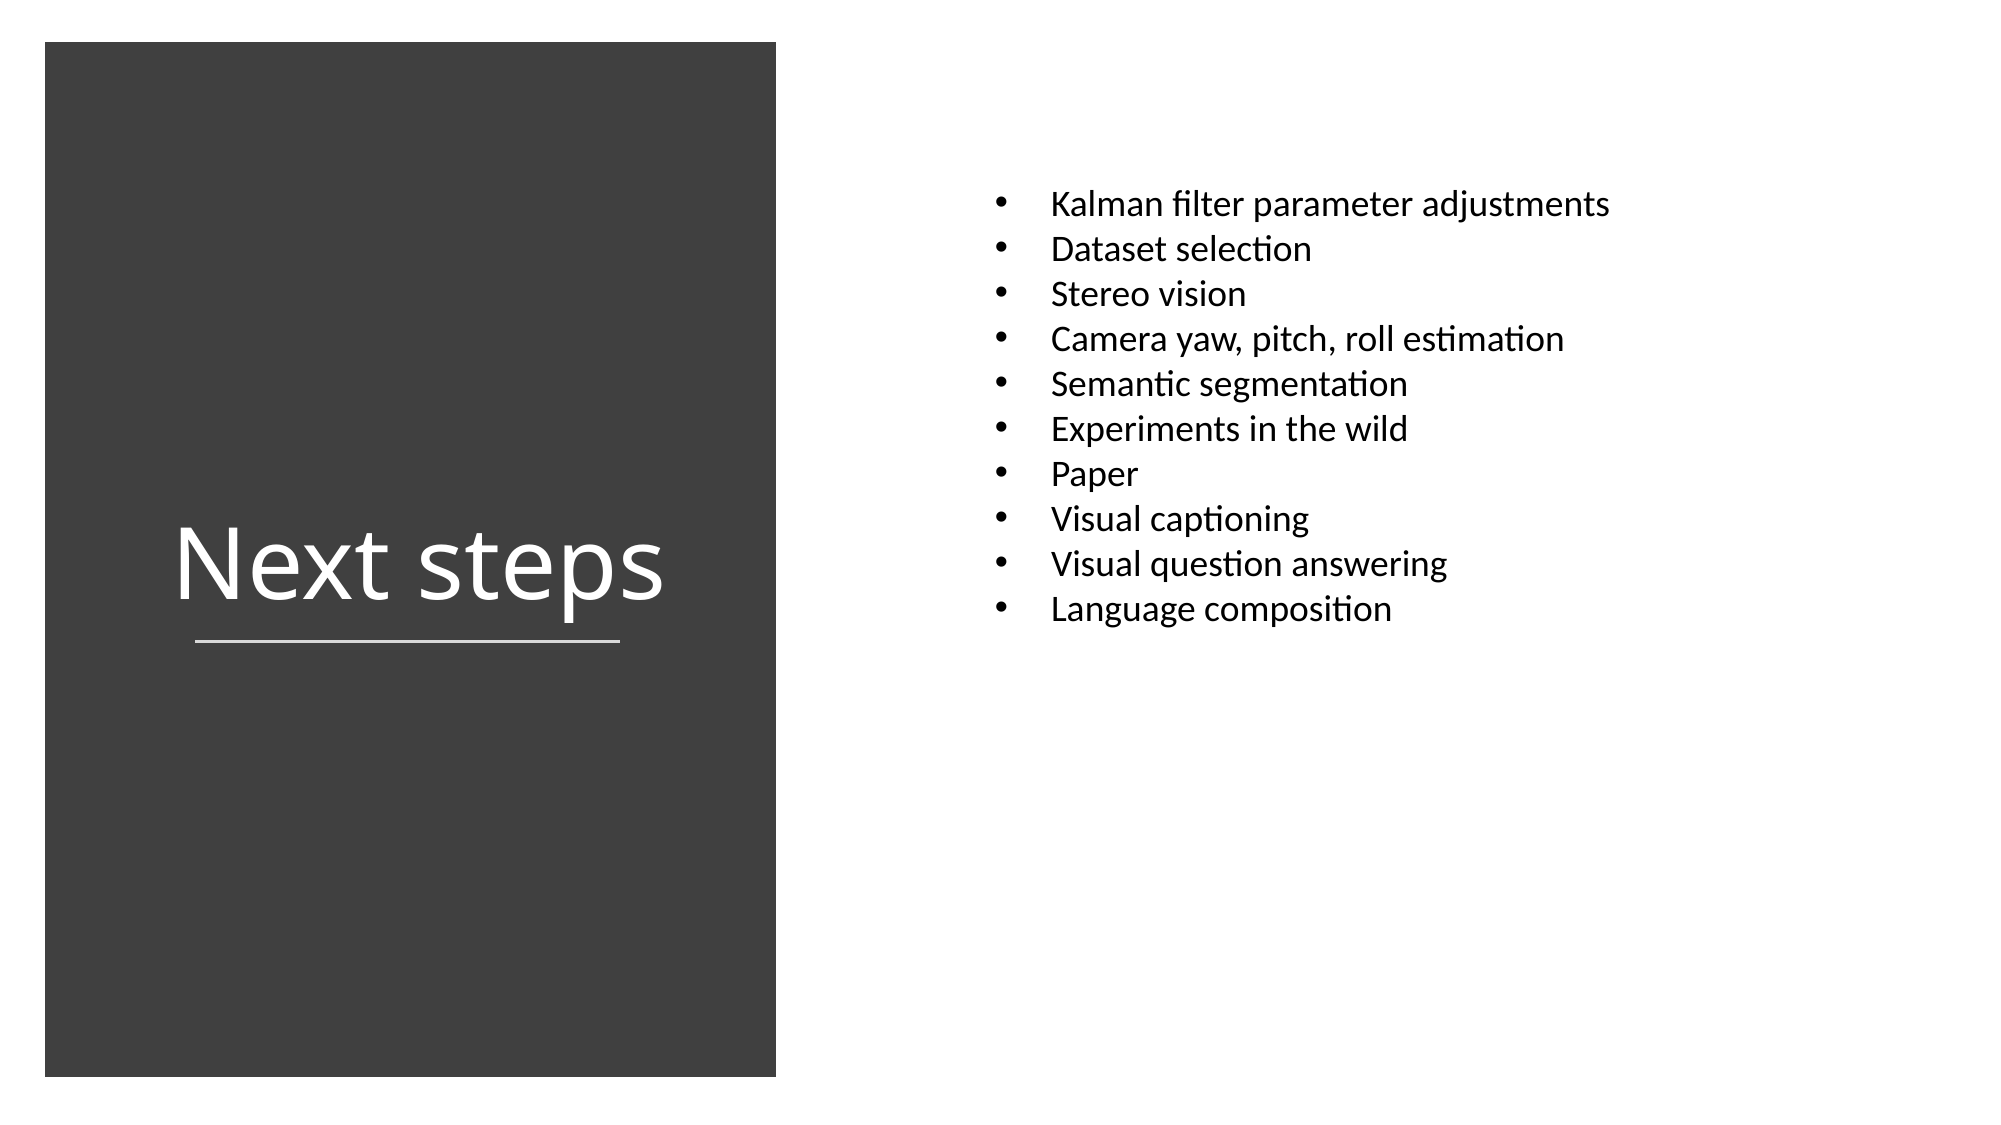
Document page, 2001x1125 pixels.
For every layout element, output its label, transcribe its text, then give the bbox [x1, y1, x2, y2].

text_box [54, 52, 767, 1067]
text_box Kalman filter parameter adjustments Dataset selection Stereo vision Camera yaw, pitch, roll estimation Semantic segmentation Experiments in the wild Paper Visual captioning Visual question answering Language composition [979, 171, 1626, 637]
text_box Next steps [82, 149, 756, 629]
